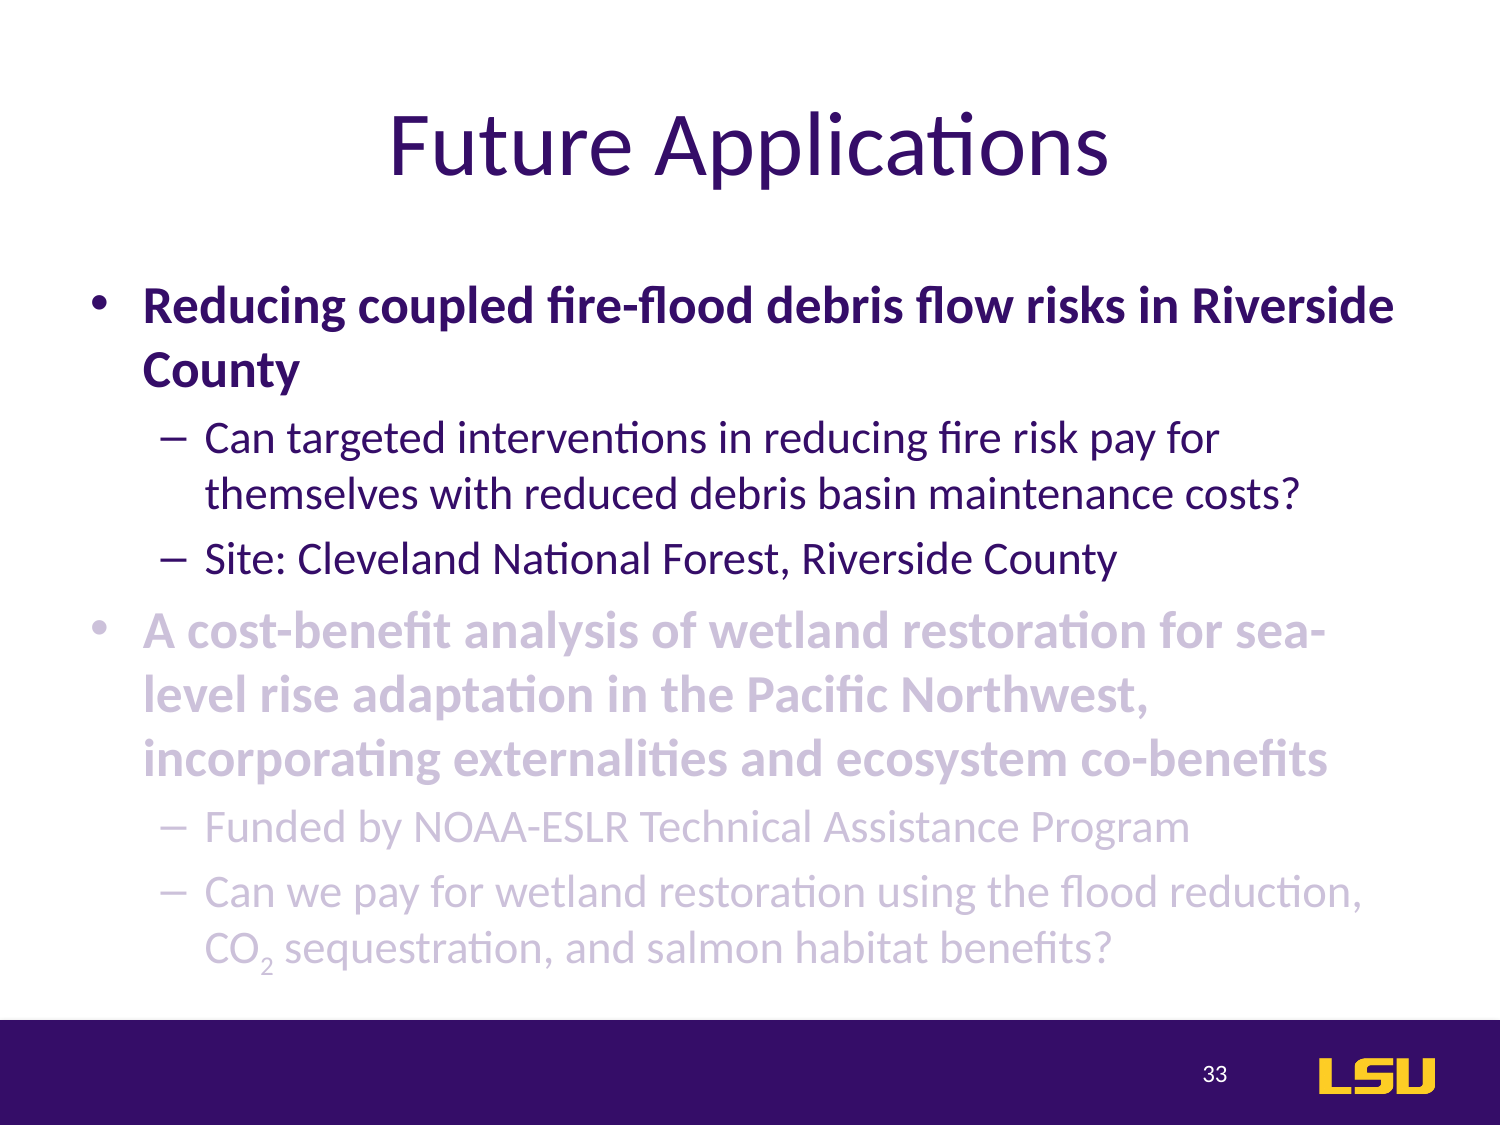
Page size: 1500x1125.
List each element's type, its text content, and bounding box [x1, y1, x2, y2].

title Future Applications [75, 45, 1425, 233]
slide_number 33 [1060, 1042, 1243, 1103]
list Reducing coupled fire-flood debris flow risks in Riverside County Can targeted interventions in reducing fire risk pay for themselves with reduced debris basin maintenance costs? Site: Cleveland National Forest, Riverside County A cost-benefit analysis of wetland restoration for sea-level rise adaptation in the Pacific Northwest, incorporating externalities and ecosystem co-benefits Funded by NOAA-ESLR Technical Assistance Program Can we pay for wetland restoration using the flood reduction, CO2 sequestration, and salmon habitat benefits? [75, 262, 1425, 1005]
